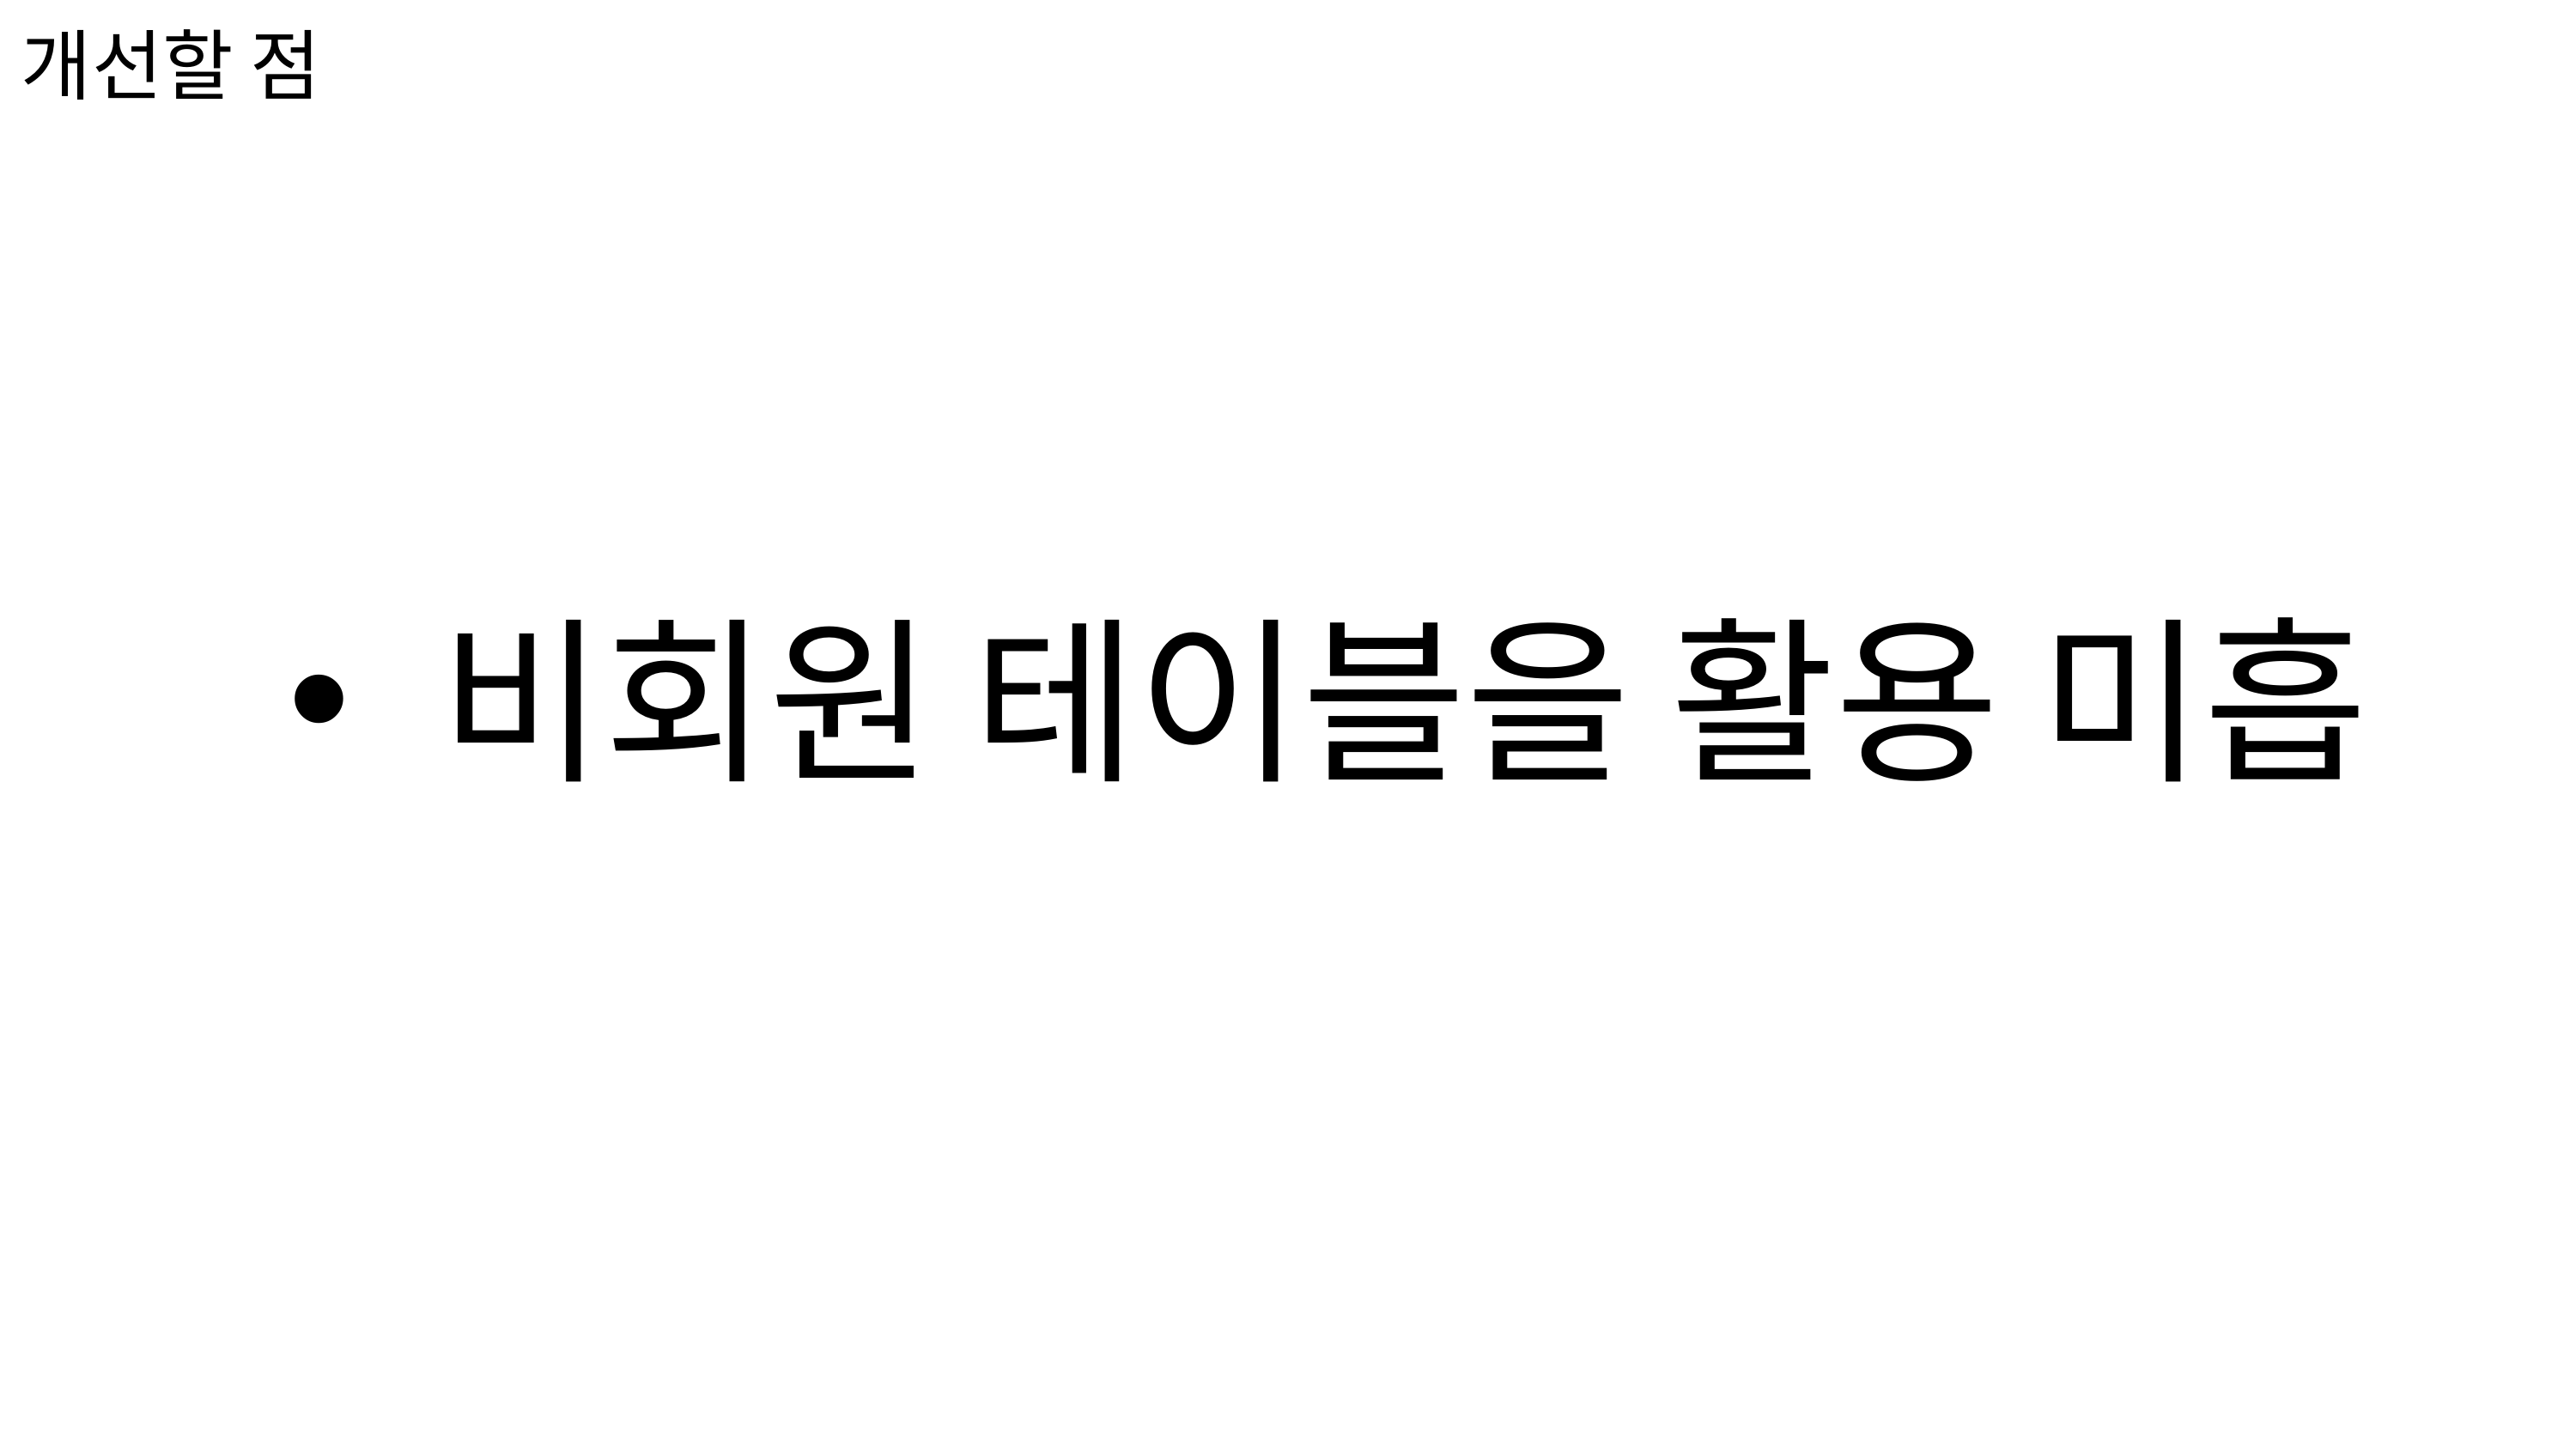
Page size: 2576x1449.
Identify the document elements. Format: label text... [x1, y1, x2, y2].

text_box 비회원 테이블을 활용 미흡 [100, 553, 2404, 803]
text_box 개선할 점 [0, 2, 557, 110]
